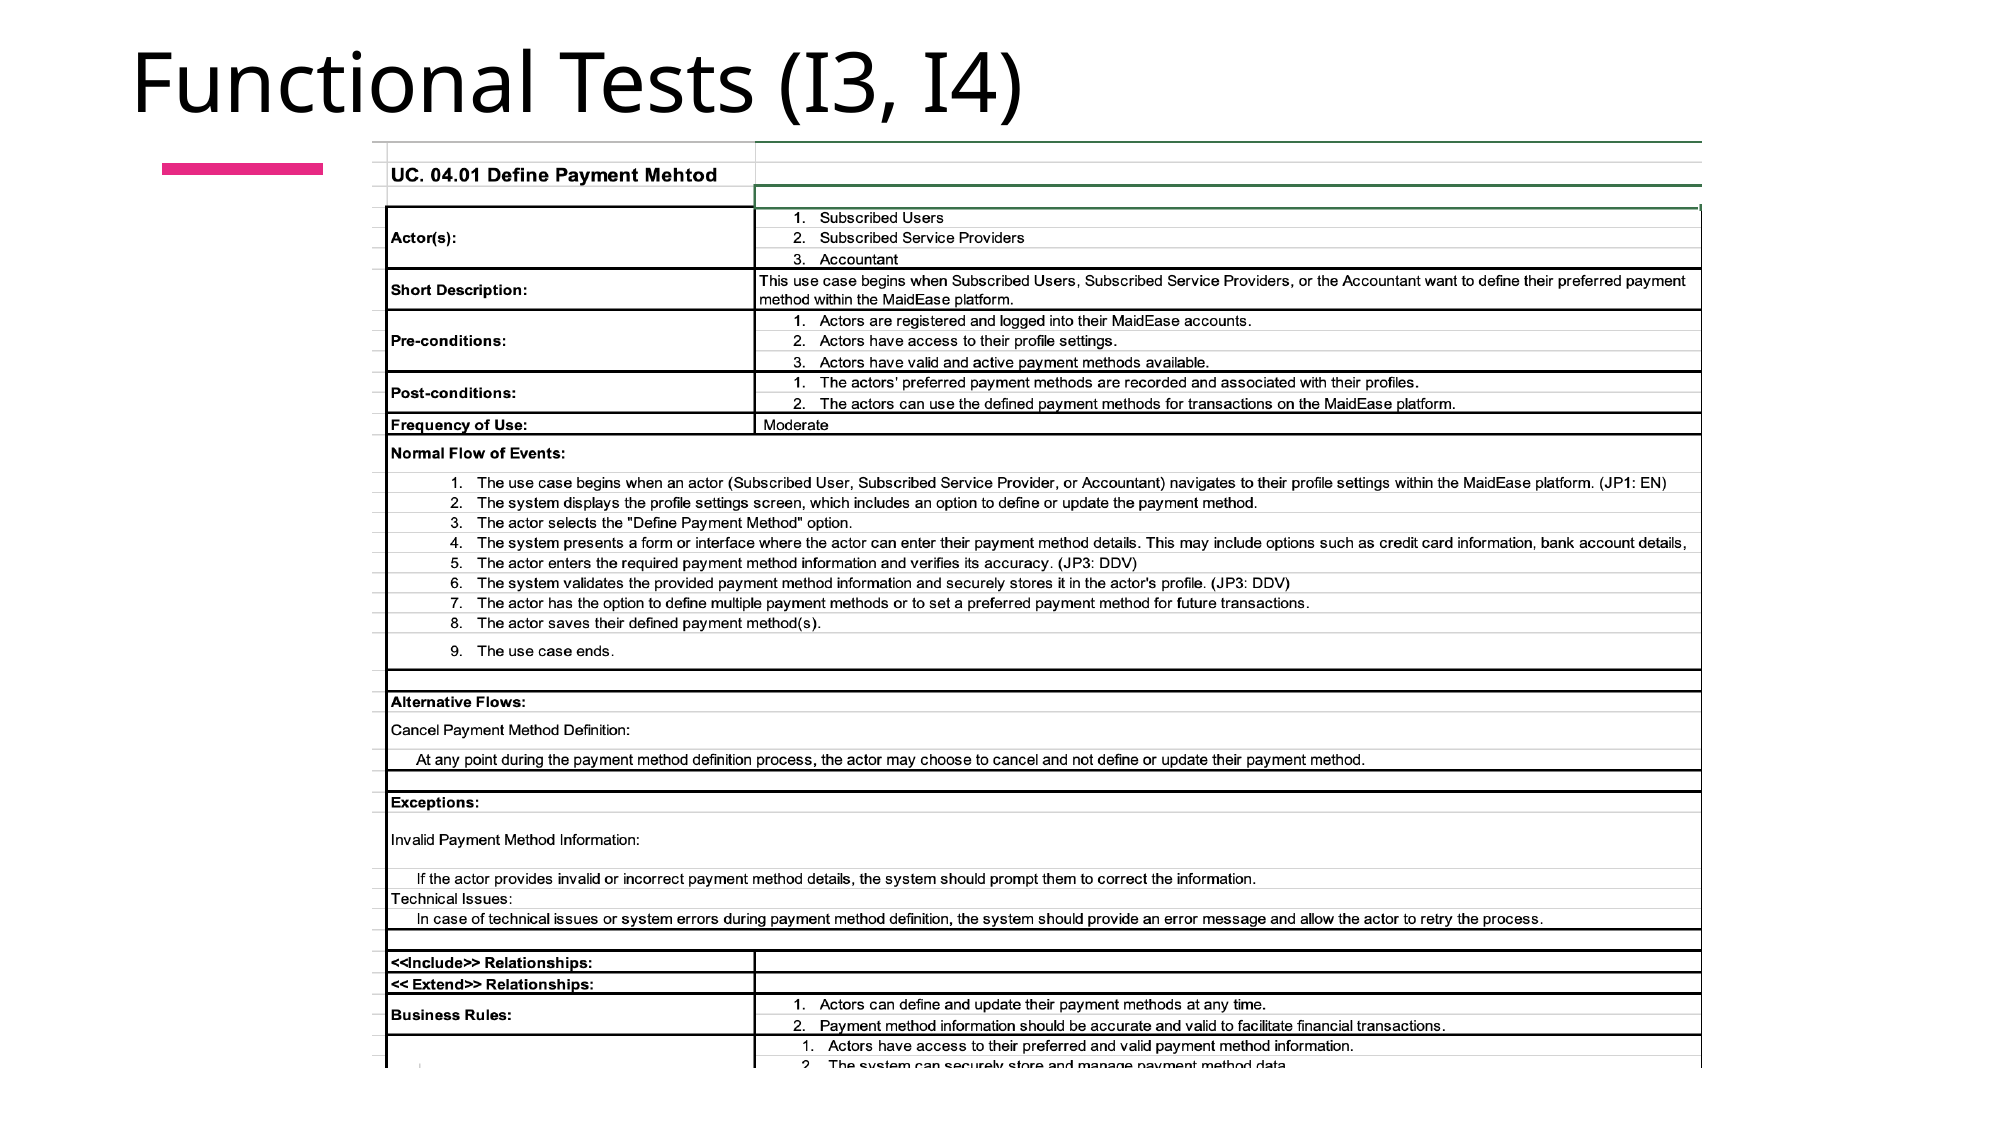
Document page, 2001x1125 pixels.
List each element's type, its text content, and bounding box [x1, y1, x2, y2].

text_box Functional Tests (I3, I4) [115, 21, 1816, 157]
picture [372, 141, 1702, 1068]
